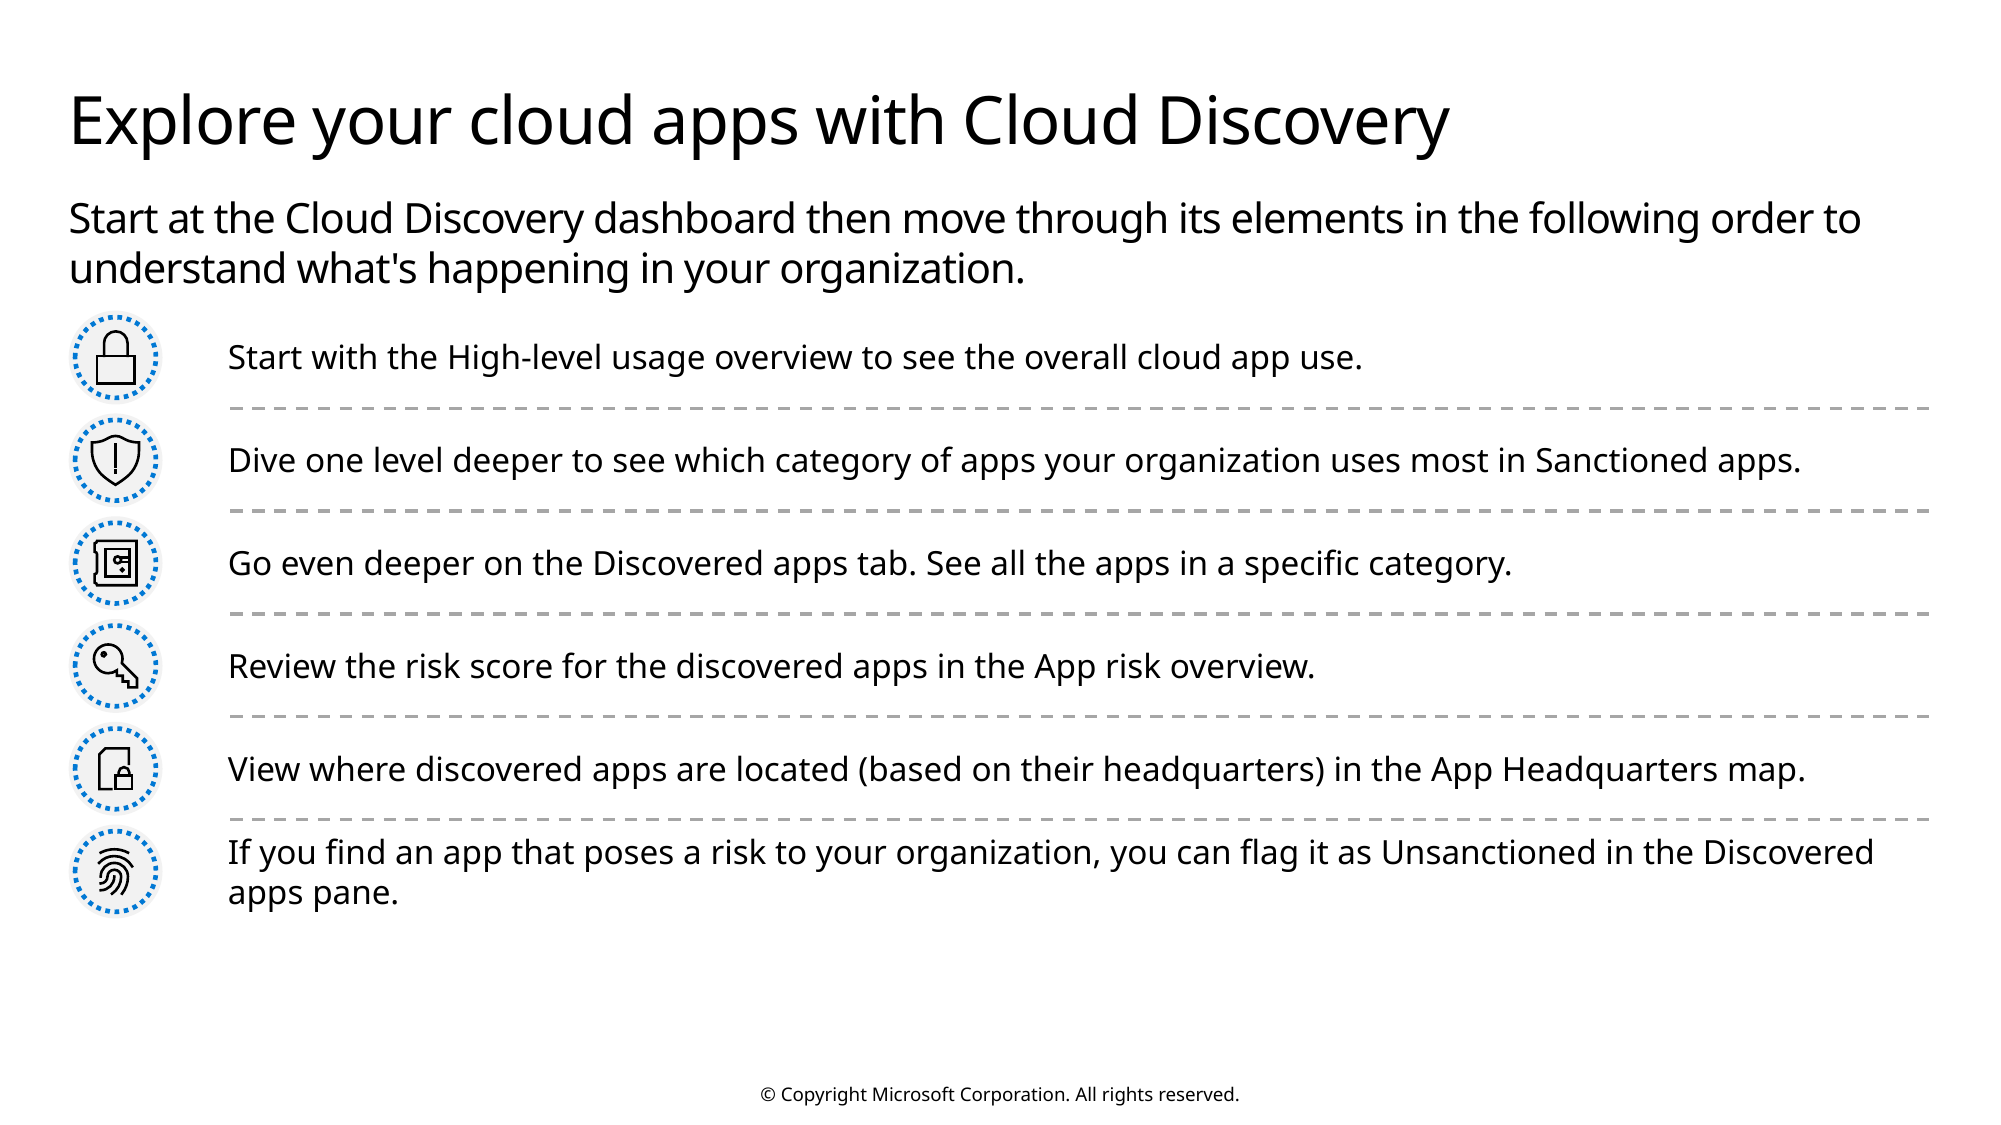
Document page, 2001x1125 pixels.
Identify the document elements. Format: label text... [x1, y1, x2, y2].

title Explore your cloud apps with Cloud Discovery [68, 72, 1930, 184]
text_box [68, 824, 163, 919]
list Go even deeper on the Discovered apps tab. See all the apps in a specific category. [227, 527, 1932, 598]
list If you find an app that poses a risk to your organization, you can flag it as Unsanctioned in the Discovered apps pane. [227, 836, 1932, 907]
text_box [68, 310, 163, 405]
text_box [68, 721, 163, 816]
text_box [68, 515, 163, 611]
list Start at the Cloud Discovery dashboard then move through its elements in the following order to understand what's happening in your organization. [68, 191, 1930, 293]
list Start with the High-level usage overview to see the overall cloud app use. [227, 321, 1932, 392]
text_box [68, 618, 163, 714]
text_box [68, 413, 163, 508]
list Review the risk score for the discovered apps in the App risk overview. [227, 630, 1932, 701]
list View where discovered apps are located (based on their headquarters) in the App Headquarters map. [227, 733, 1932, 804]
list Dive one level deeper to see which category of apps your organization uses most in Sanctioned apps. [227, 424, 1932, 495]
